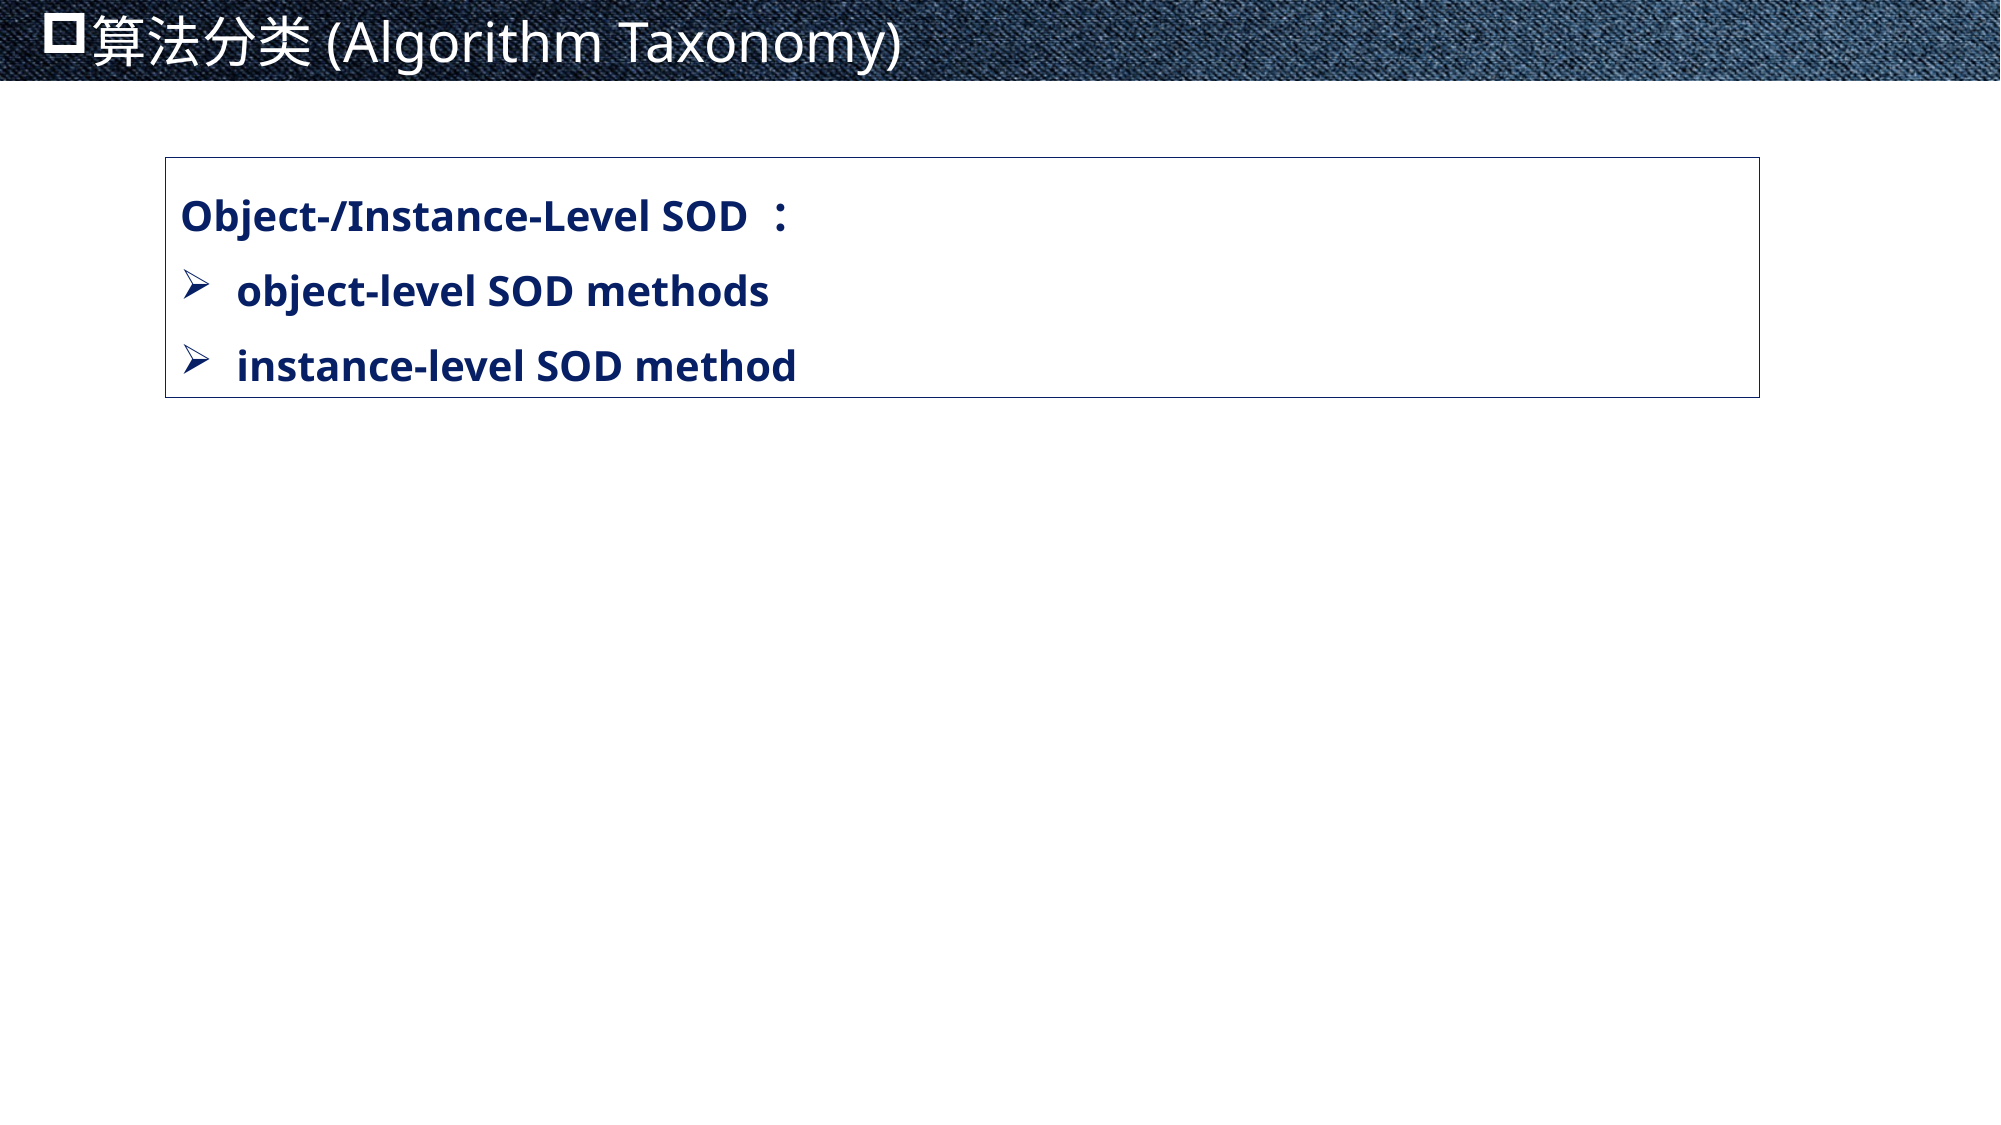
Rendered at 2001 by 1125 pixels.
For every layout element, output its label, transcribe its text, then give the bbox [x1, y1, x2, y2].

text_box Object-/Instance-Level SOD ： object-level SOD methods instance-level SOD method [165, 157, 1760, 398]
picture [0, 0, 2000, 81]
